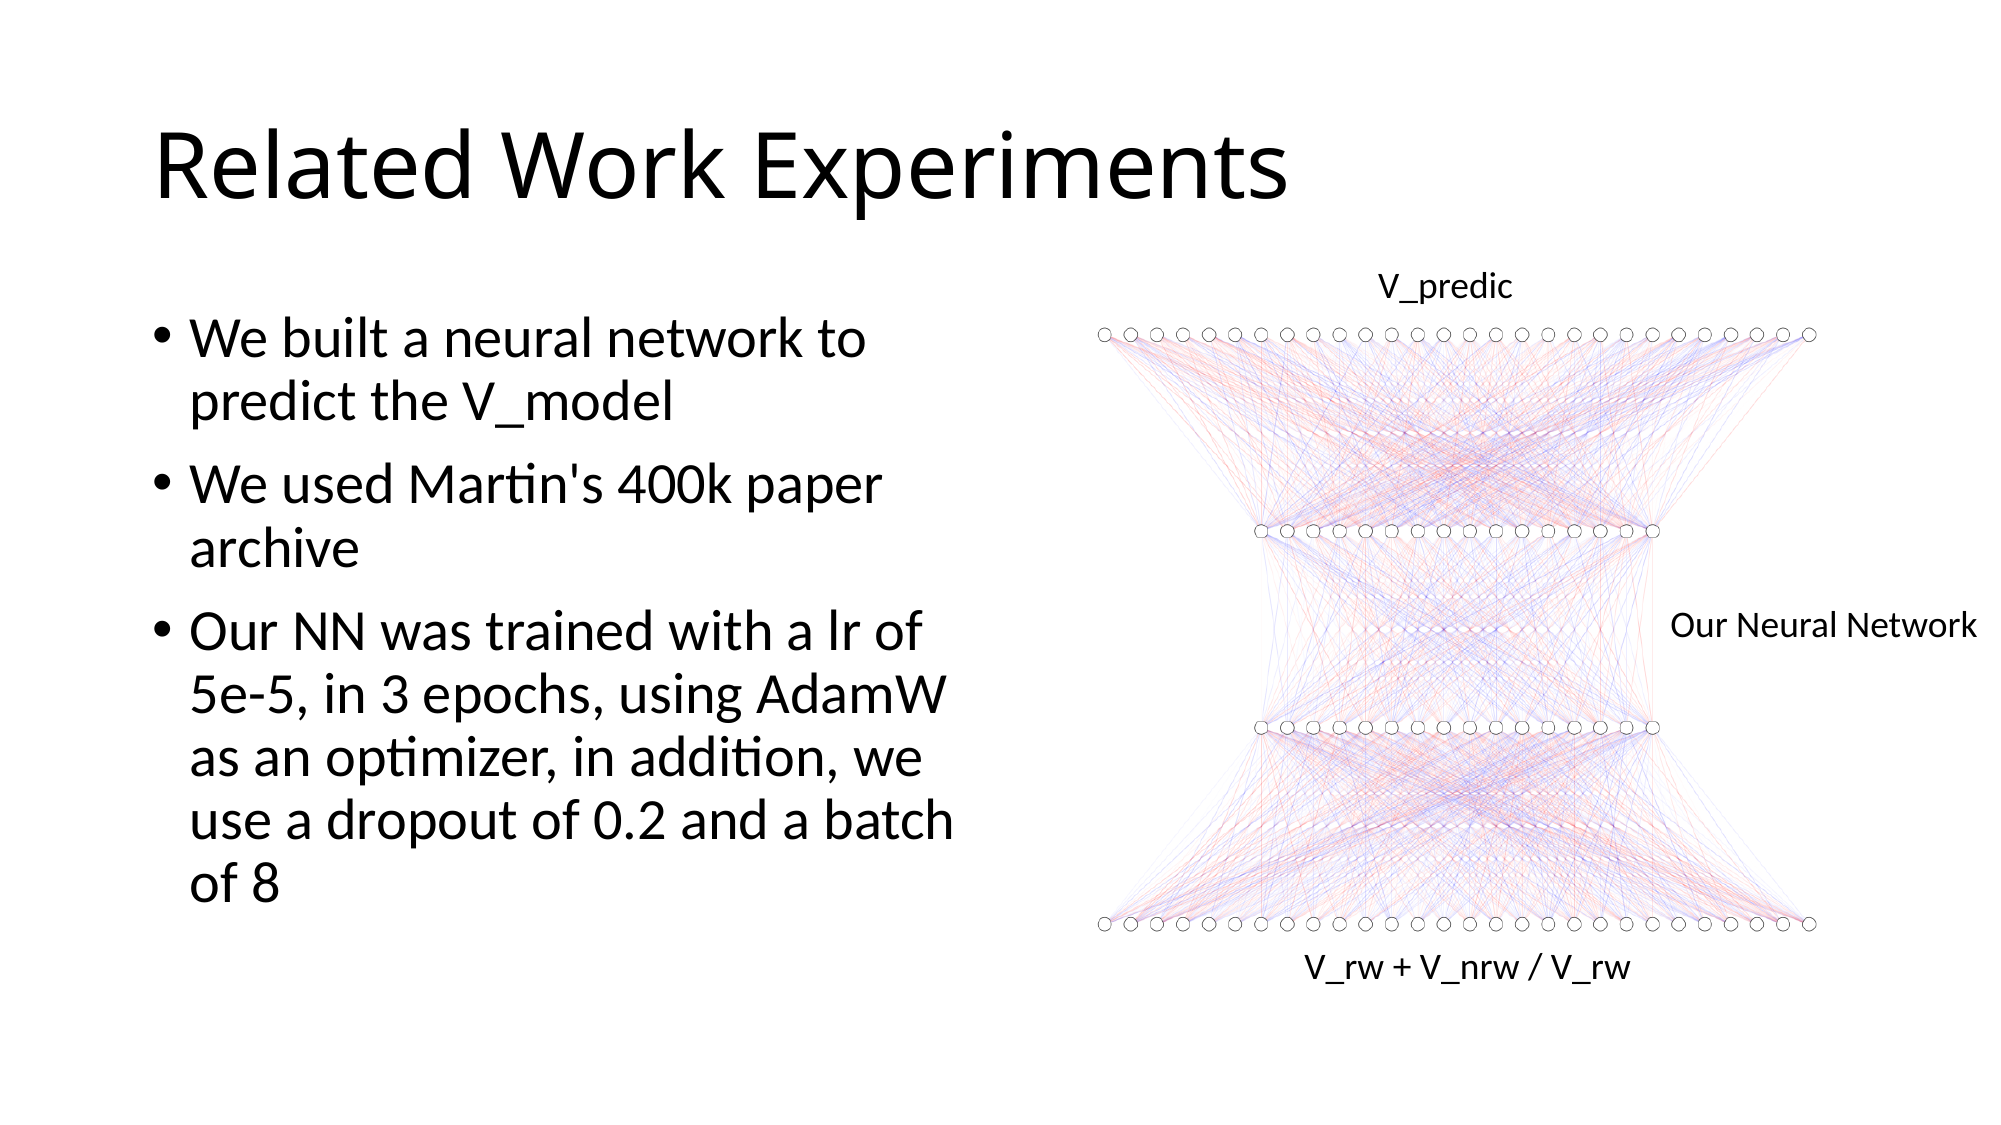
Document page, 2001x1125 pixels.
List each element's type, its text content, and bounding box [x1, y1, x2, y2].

title Related Work Experiments [137, 59, 1863, 278]
list We built a neural network to predict the V_model We used Martin's 400k paper archive Our NN was trained with a lr of 5e-5, in 3 epochs, using AdamW as an optimizer, in addition, we use a dropout of 0.2 and a batch of 8 [137, 299, 980, 1014]
picture [999, 225, 1934, 1034]
text_box Our Neural Network [1934, 593, 2000, 653]
